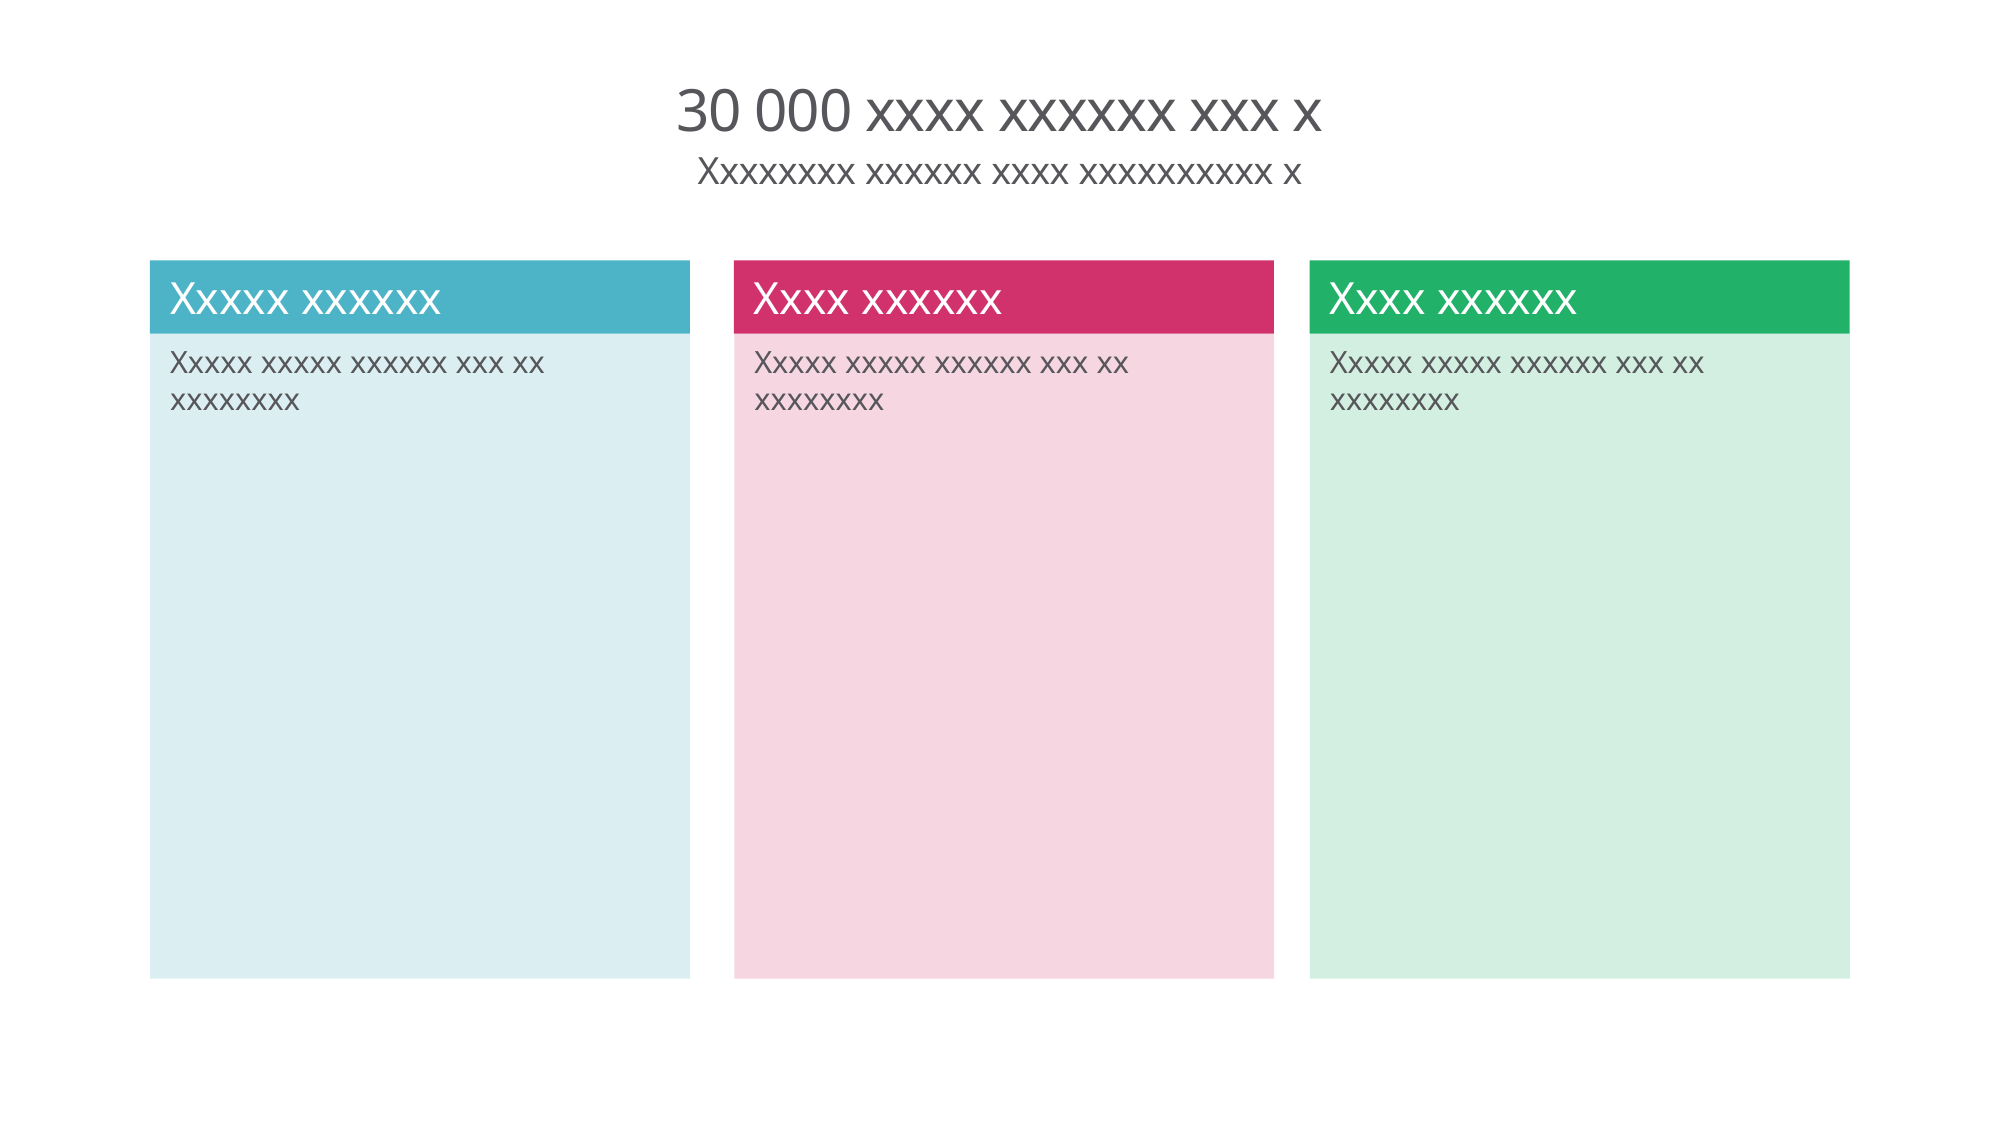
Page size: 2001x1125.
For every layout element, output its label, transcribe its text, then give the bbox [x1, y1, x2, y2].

title 30 000 xxxx xxxxxx xxx x [150, 45, 1850, 153]
text_box Xxxxx xxxxx xxxxxx xxx xx xxxxxxxx [734, 333, 1275, 979]
text_box Xxxxx xxxxx xxxxxx xxx xx xxxxxxxx [1309, 333, 1850, 979]
text_box Xxxx xxxxxx [1309, 260, 1850, 333]
list Xxxxxxxx xxxxxx xxxx xxxxxxxxxx x [150, 153, 1850, 220]
text_box Xxxx xxxxxx [733, 260, 1274, 334]
text_box Xxxxx xxxxxx [149, 260, 690, 334]
text_box Xxxxx xxxxx xxxxxx xxx xx xxxxxxxx [150, 333, 691, 979]
